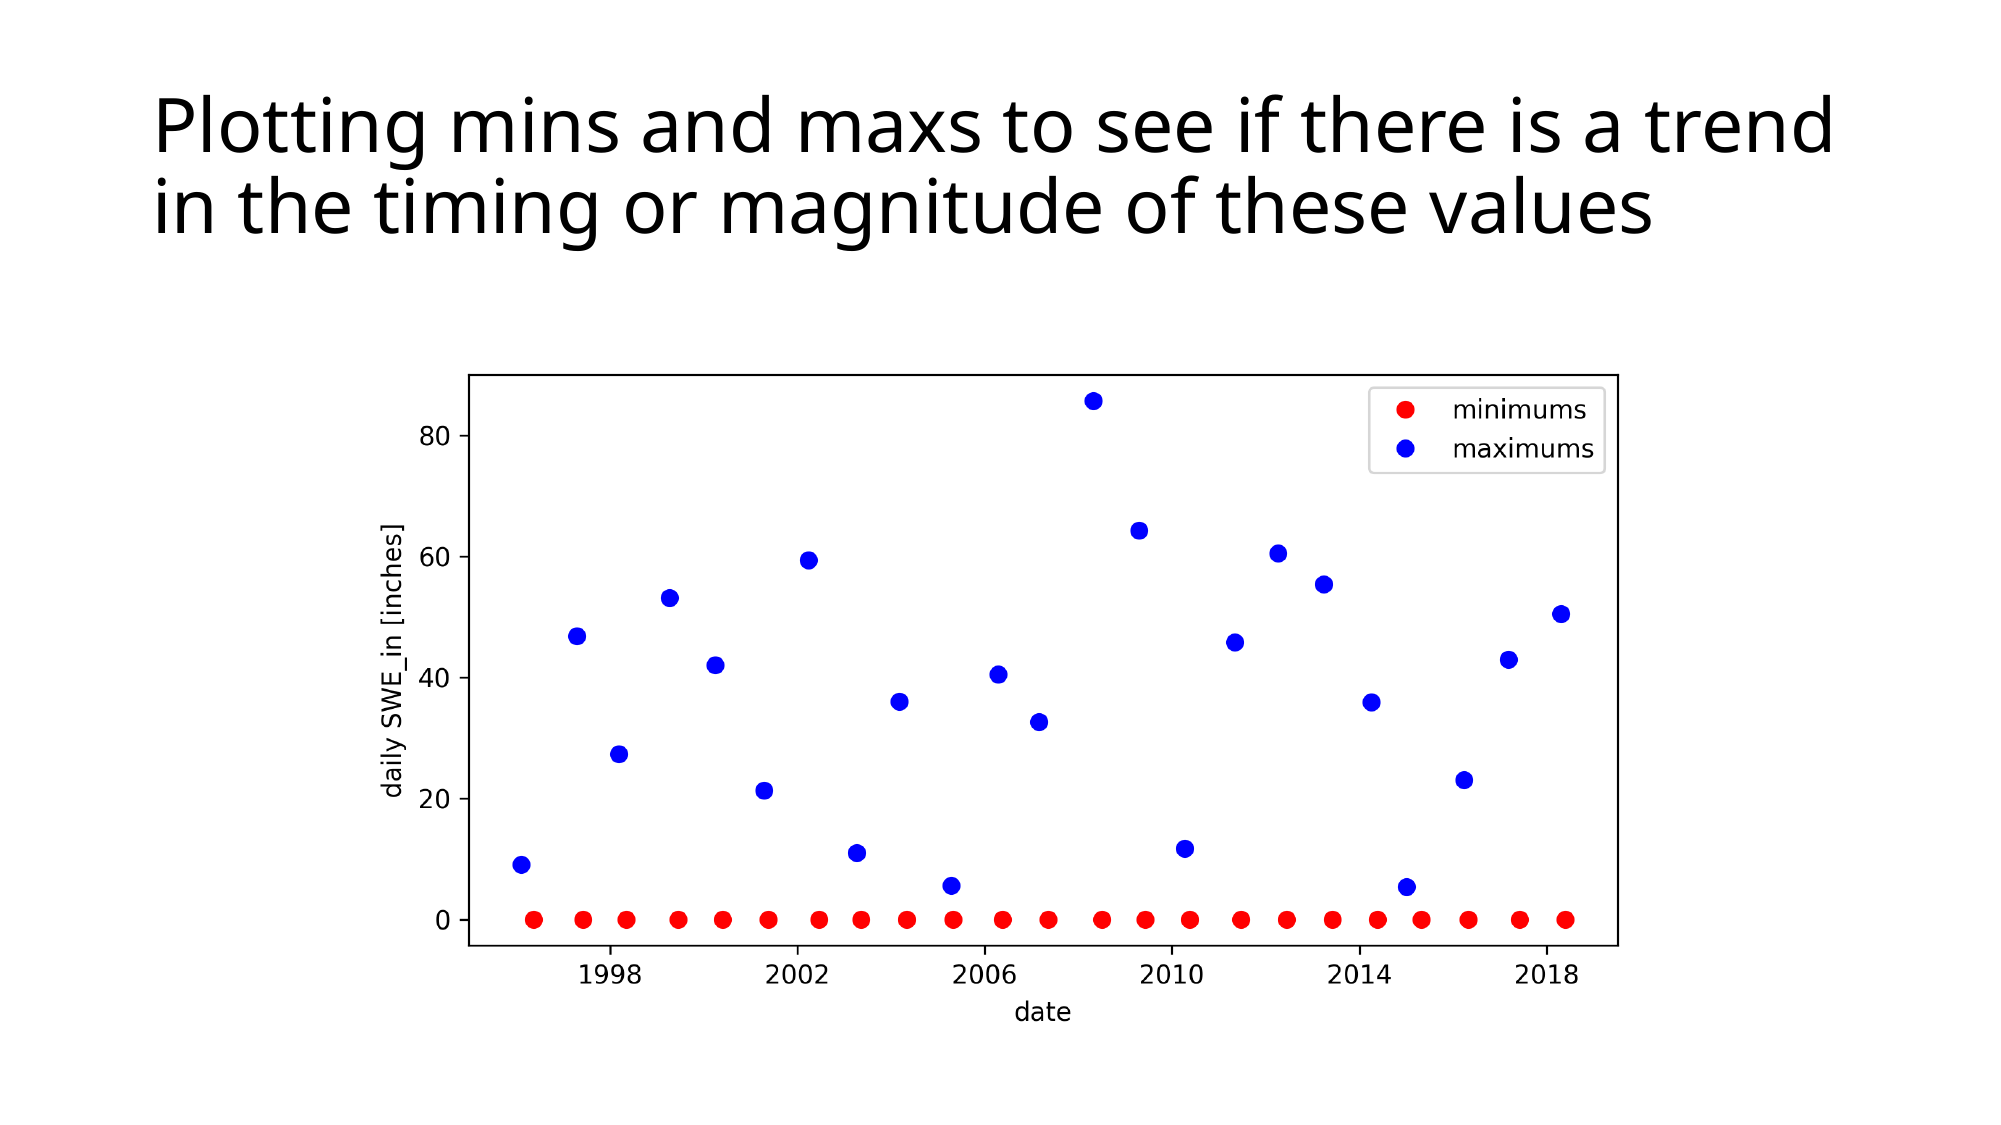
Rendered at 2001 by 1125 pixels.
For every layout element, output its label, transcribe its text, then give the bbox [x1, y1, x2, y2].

picture [288, 280, 1712, 1118]
title Plotting mins and maxs to see if there is a trend in the timing or magnitude of these values [137, 59, 1863, 278]
